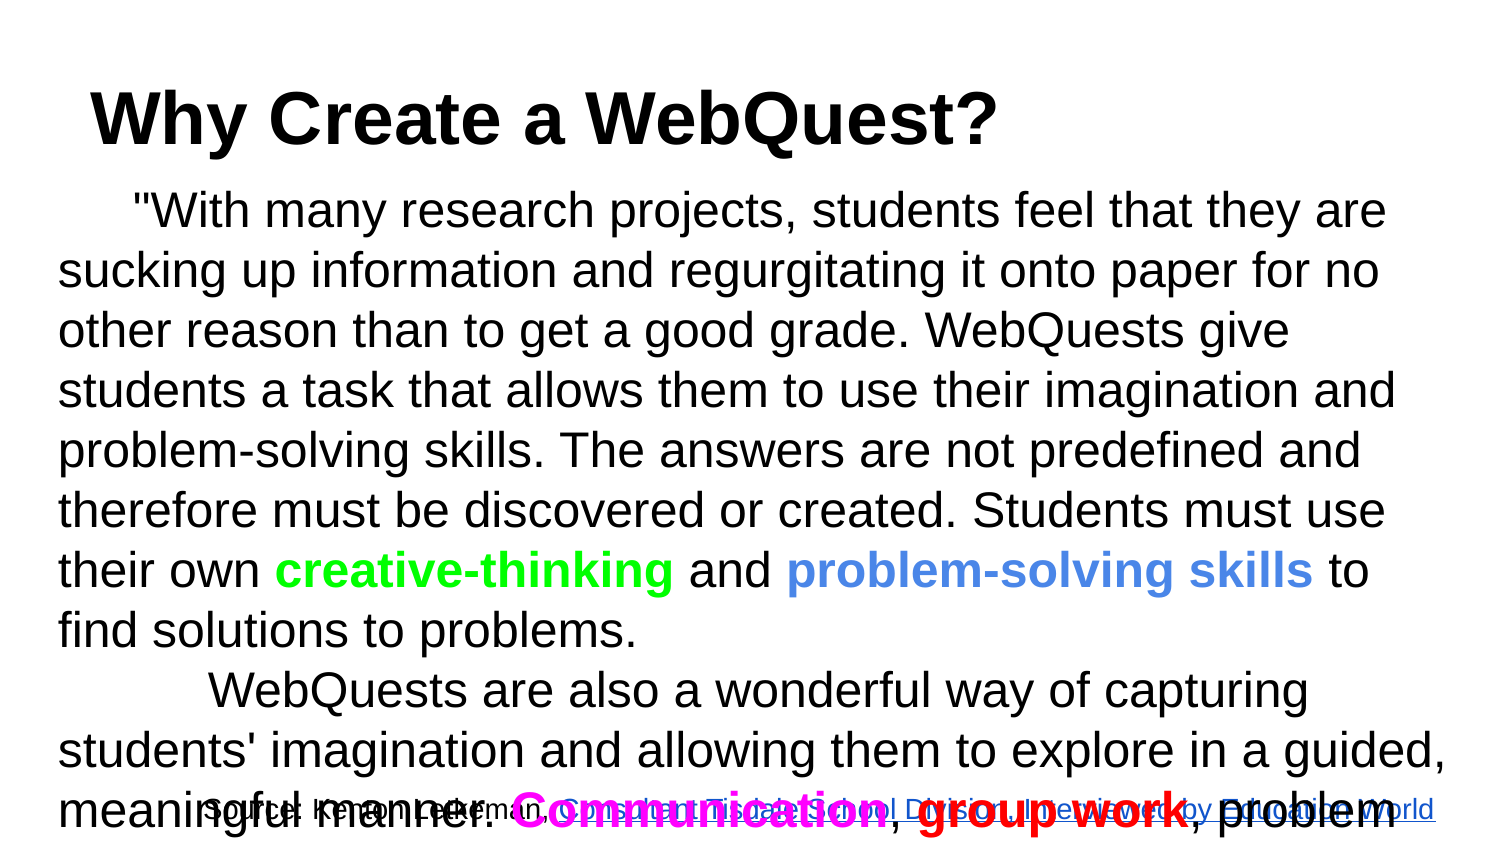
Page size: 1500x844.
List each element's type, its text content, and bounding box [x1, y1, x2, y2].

title Why Create a WebQuest? [75, 33, 1425, 162]
list Source: Kenton Letkeman, Consultant Tisdale School Division, Interviewed by Education World [188, 775, 1472, 837]
text_box "With many research projects, students feel that they are sucking up information and regurgitating it onto paper for no other reason than to get a good grade. WebQuests give students a task that allows them to use their imagination and problem-solving skills. The answers are not predefined and therefore must be discovered or created. Students must use their own creative-thinking and problem-solving skills to find solutions to problems. WebQuests are also a wonderful way of capturing students' imagination and allowing them to explore in a guided, meaningful manner. Communication, group work, problem solving, and critical and creative thinking skills are becoming far more important in today's world than having students memorize predetermined content." [42, 162, 1473, 732]
